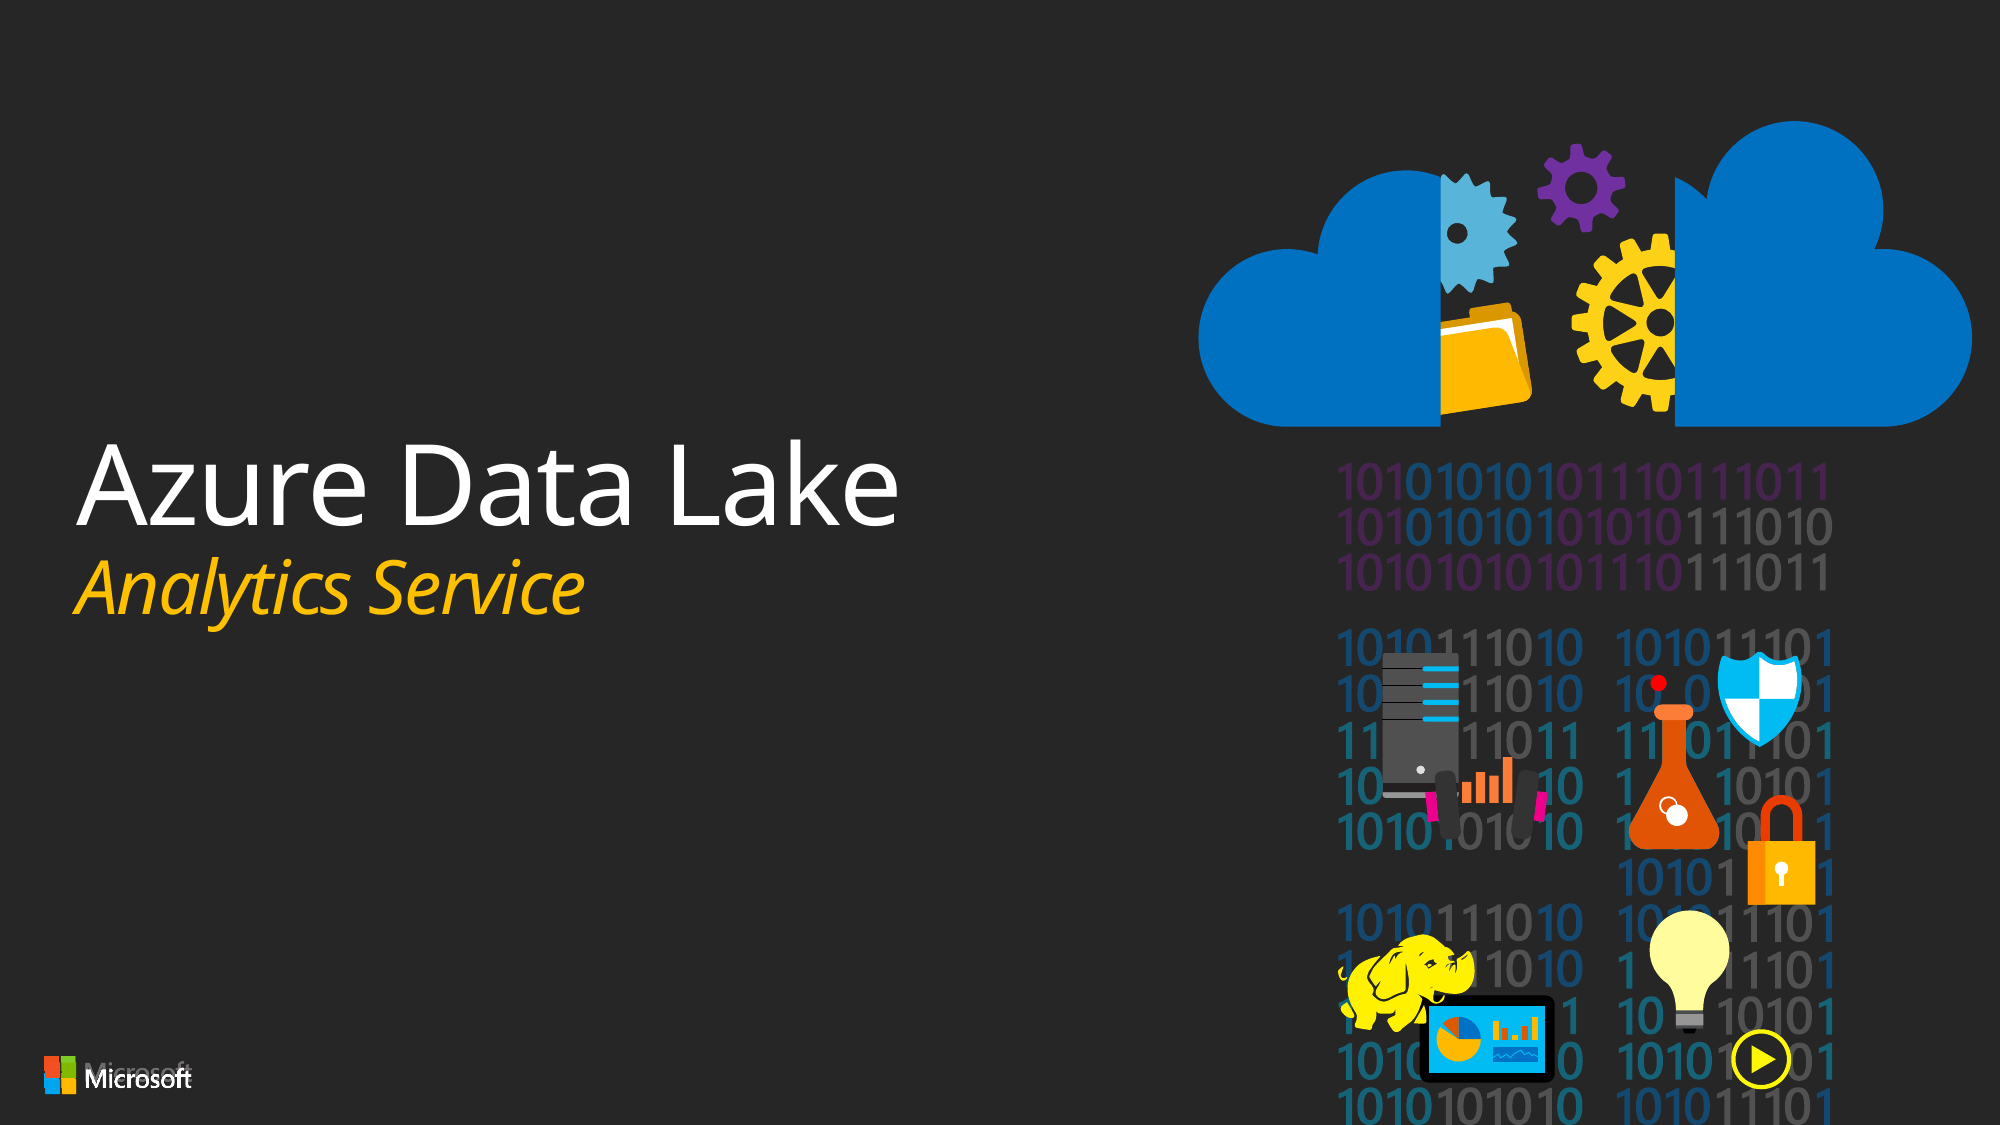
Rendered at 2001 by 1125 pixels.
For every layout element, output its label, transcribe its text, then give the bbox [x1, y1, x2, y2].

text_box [1198, 120, 1973, 427]
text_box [1337, 462, 1833, 1125]
title Azure Data Lake Analytics Service [52, 413, 1317, 708]
picture [44, 1056, 192, 1095]
